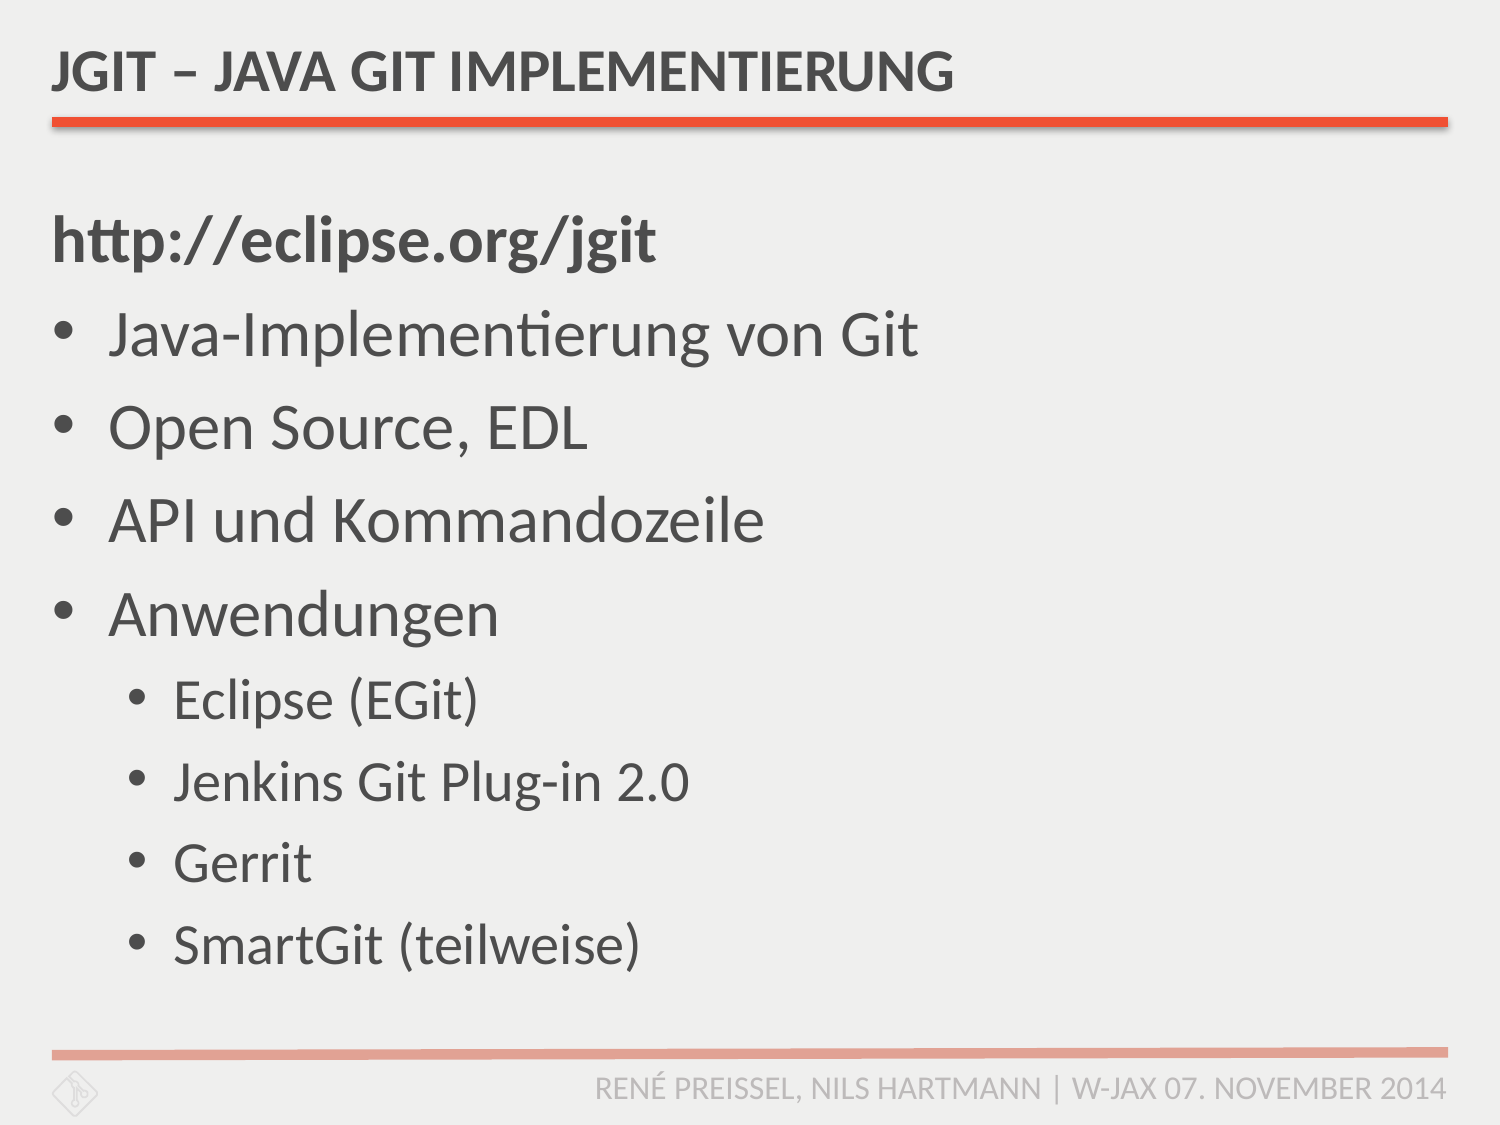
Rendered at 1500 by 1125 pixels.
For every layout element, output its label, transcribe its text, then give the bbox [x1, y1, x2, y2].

list http://eclipse.org/jgit Java-Implementierung von Git Open Source, EDL API und Kommandozeile Anwendungen Eclipse (EGit) Jenkins Git Plug-in 2.0 Gerrit SmartGit (teilweise) [51, 196, 1449, 1031]
title JGIT – JAVA GIT IMPLEMENTIERUNG [51, 30, 1449, 104]
